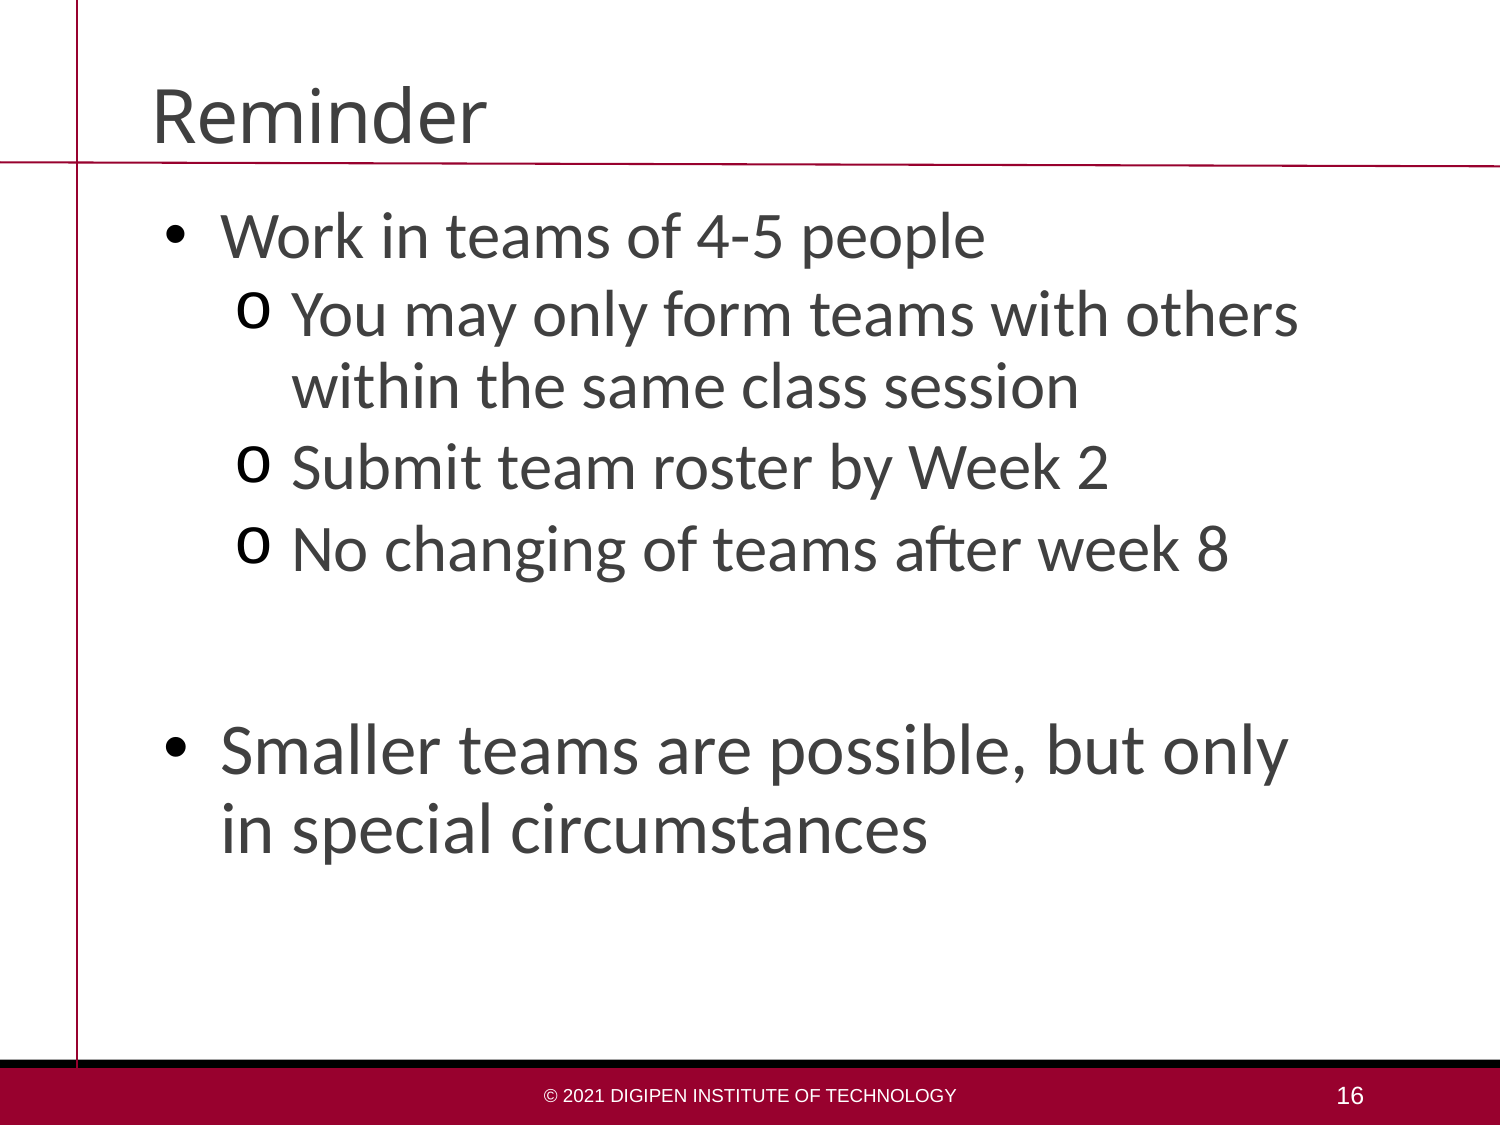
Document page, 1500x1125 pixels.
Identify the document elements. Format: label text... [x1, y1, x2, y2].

slide_number 16 [1218, 1064, 1380, 1125]
footer © 2021 DigiPen Institute of Technology [453, 1064, 1047, 1125]
text_box Work in teams of 4-5 people You may only form teams with others within the same class session Submit team roster by Week 2 No changing of teams after week 8 Smaller teams are possible, but only in special circumstances [135, 193, 1373, 1040]
title Reminder [135, 24, 1373, 167]
